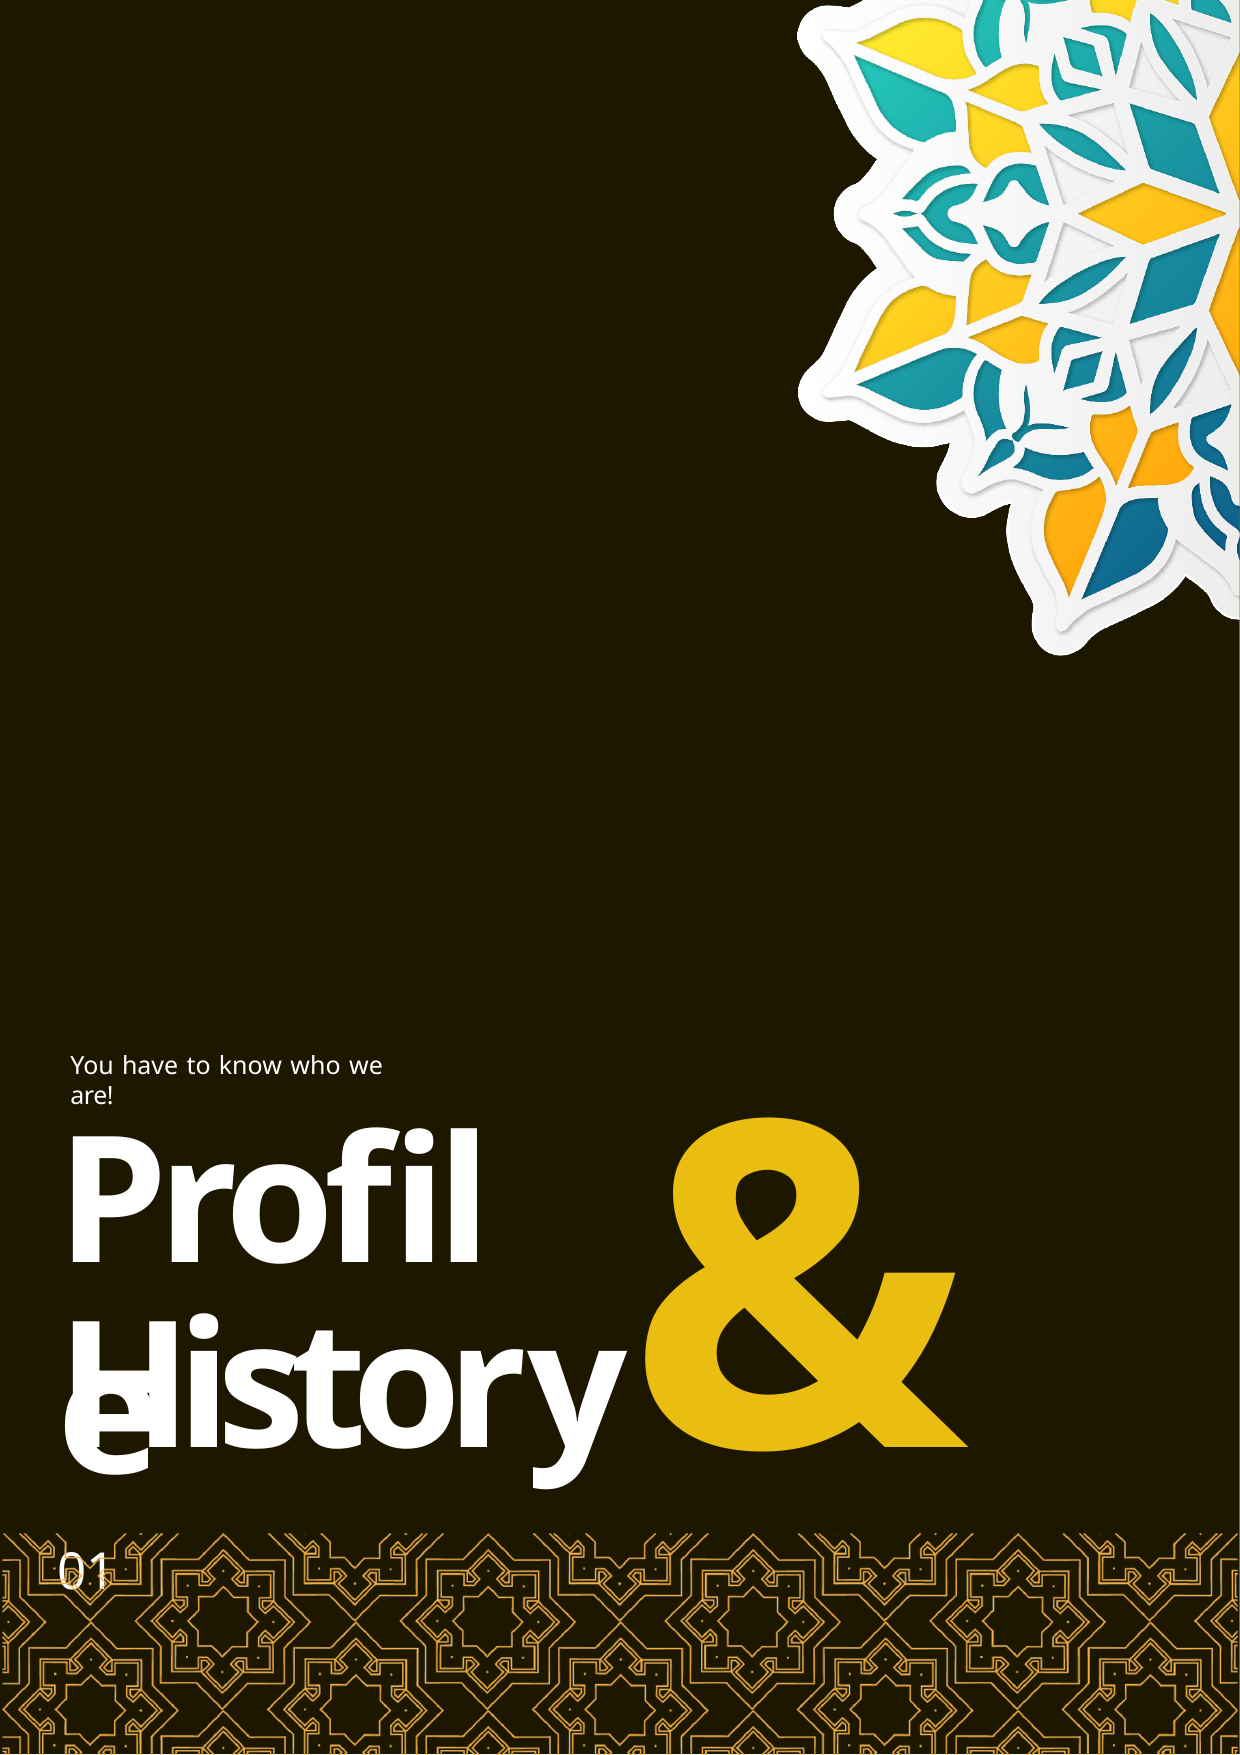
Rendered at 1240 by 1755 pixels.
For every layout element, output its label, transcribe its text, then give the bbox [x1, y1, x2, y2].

text_box [0, 0, 1240, 1754]
picture [797, 0, 1240, 656]
text_box History& 01 [55, 989, 1107, 1533]
picture [4, 1026, 1237, 1755]
